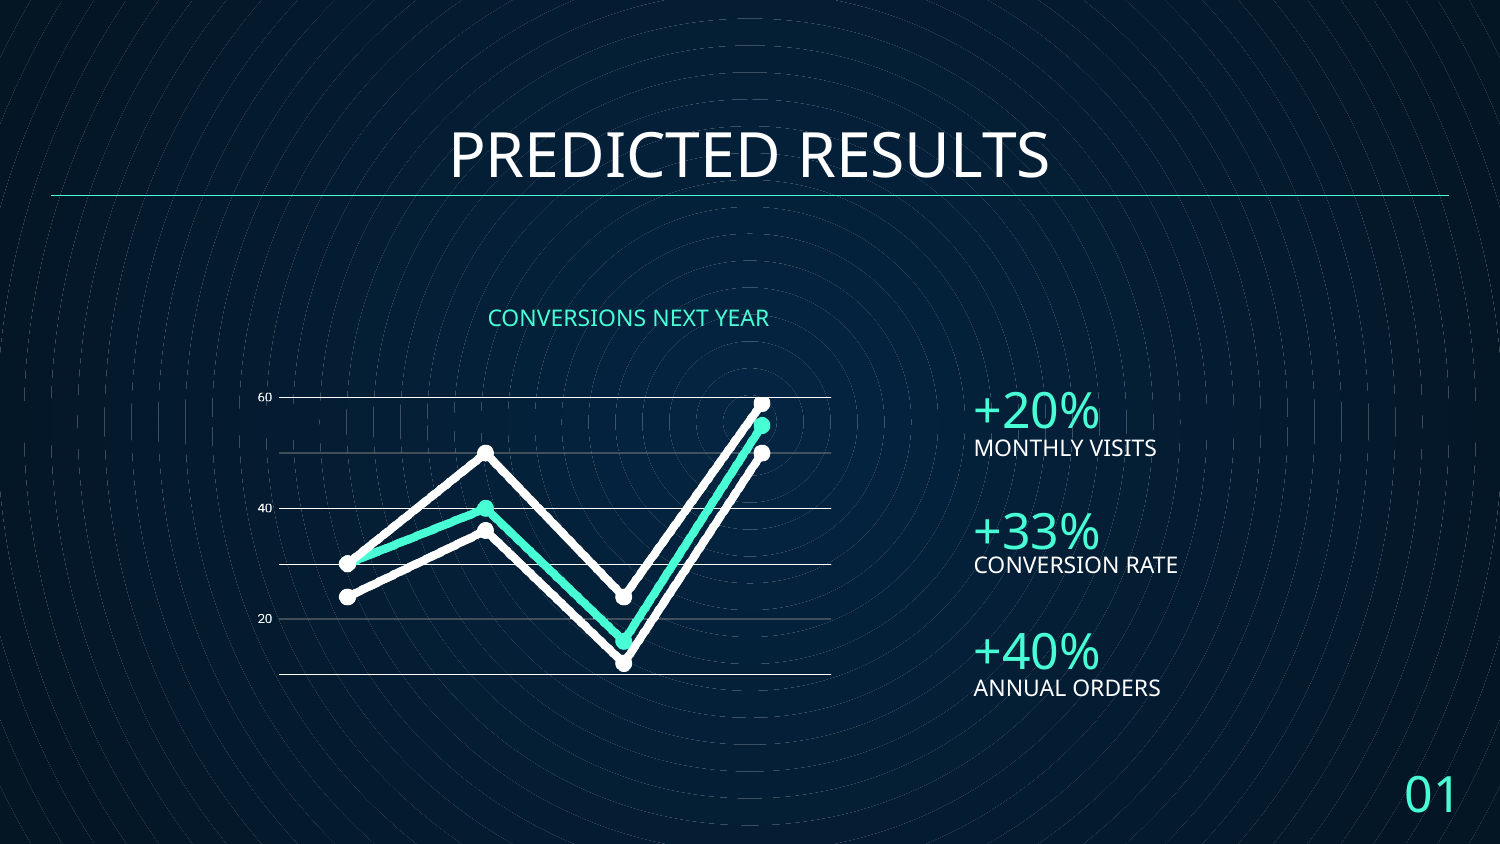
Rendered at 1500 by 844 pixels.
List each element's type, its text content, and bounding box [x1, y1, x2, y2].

title PREDICTED RESULTS [51, 105, 1449, 195]
title +33% [958, 475, 1152, 576]
title ANNUAL ORDERS [958, 684, 1299, 717]
title CONVERSION RATE [958, 560, 1299, 593]
text_box 01 [1390, 738, 1500, 838]
title MONTHLY VISITS [958, 444, 1299, 477]
title CONVERSIONS NEXT YEAR [308, 302, 785, 347]
picture [231, 372, 850, 723]
title +40% [958, 595, 1152, 695]
title PREDICTED RESULTS [51, 202, 1449, 206]
title +20% [958, 354, 1152, 454]
